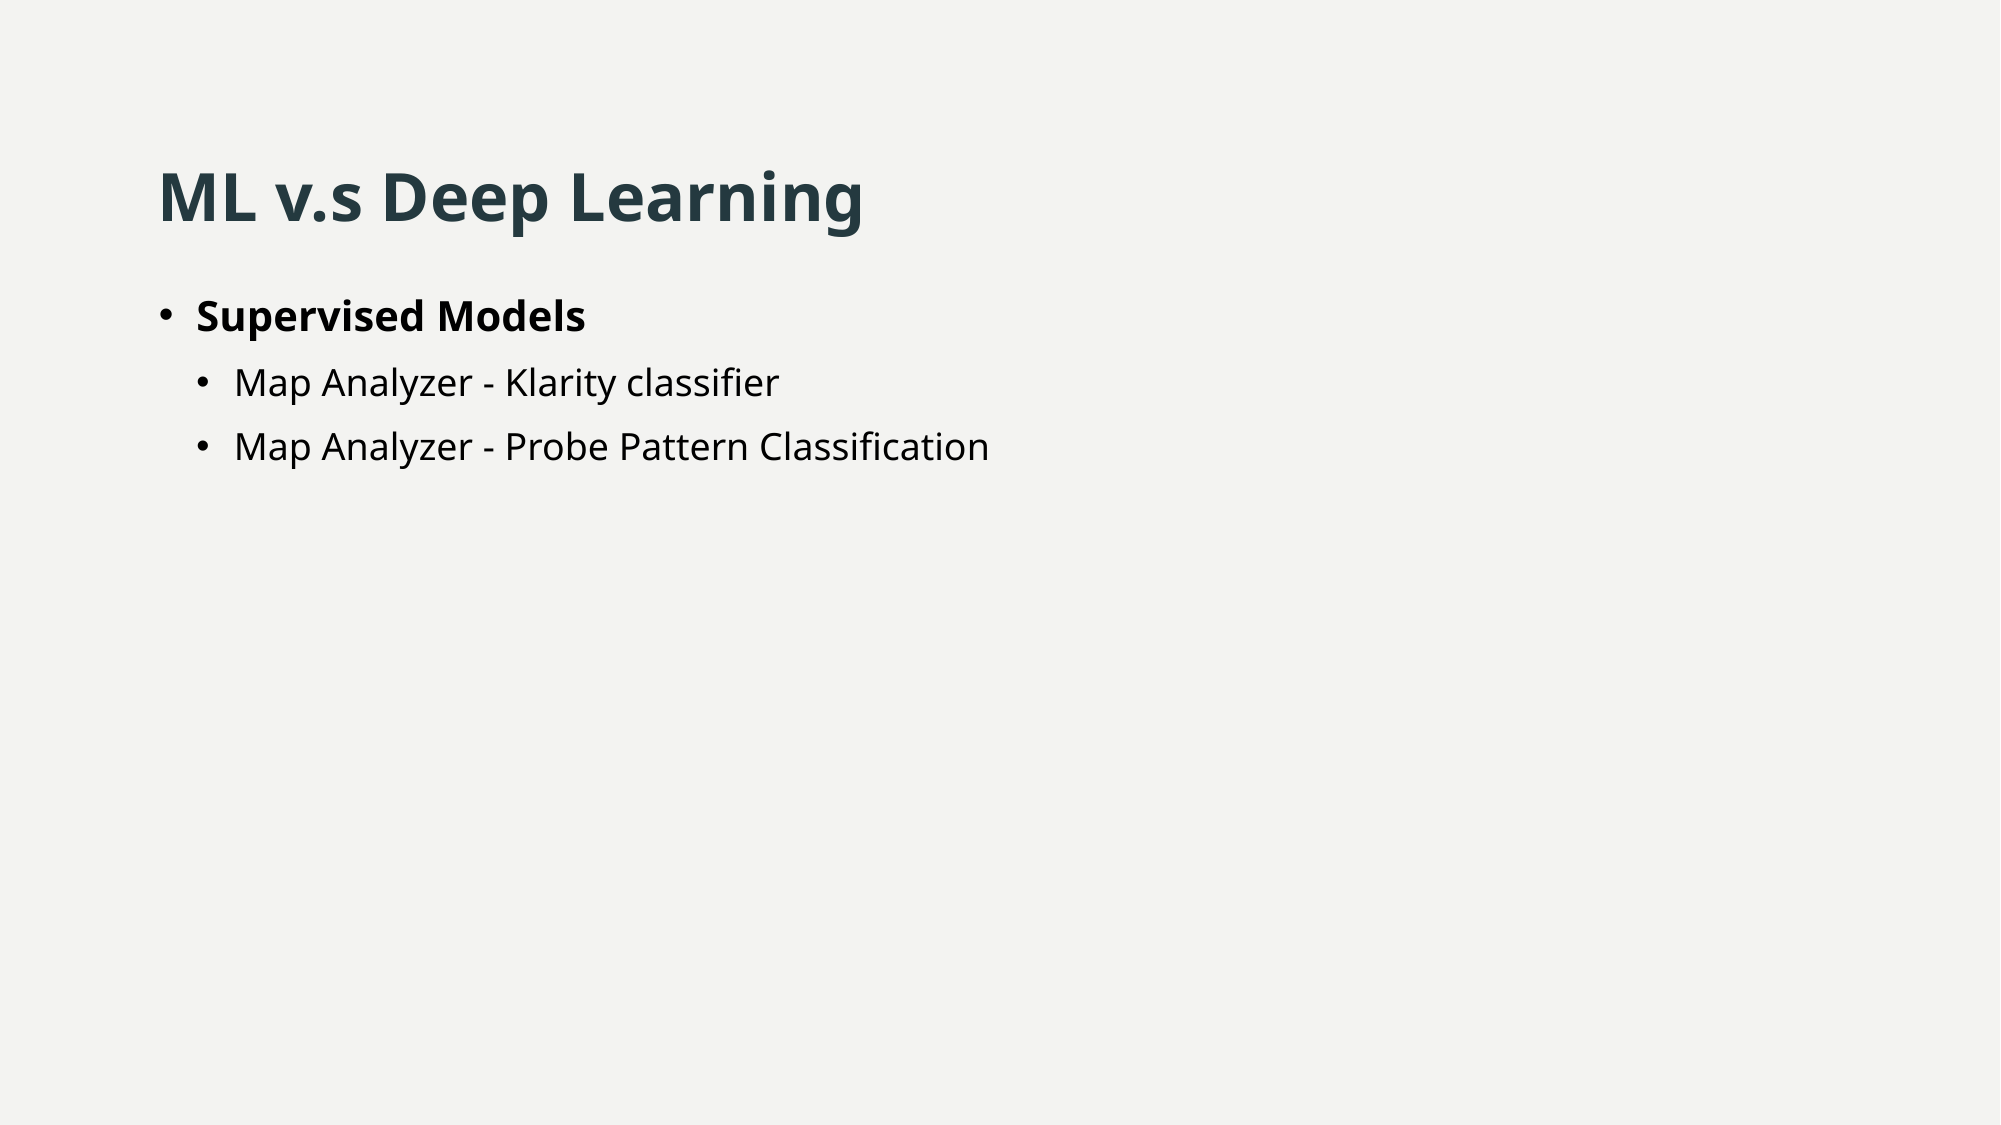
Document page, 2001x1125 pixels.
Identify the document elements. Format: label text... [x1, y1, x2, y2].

list Supervised Models Map Analyzer - Klarity classifier Map Analyzer - Probe Pattern Classification [143, 271, 1857, 995]
title ML v.s Deep Learning [142, 96, 1858, 243]
